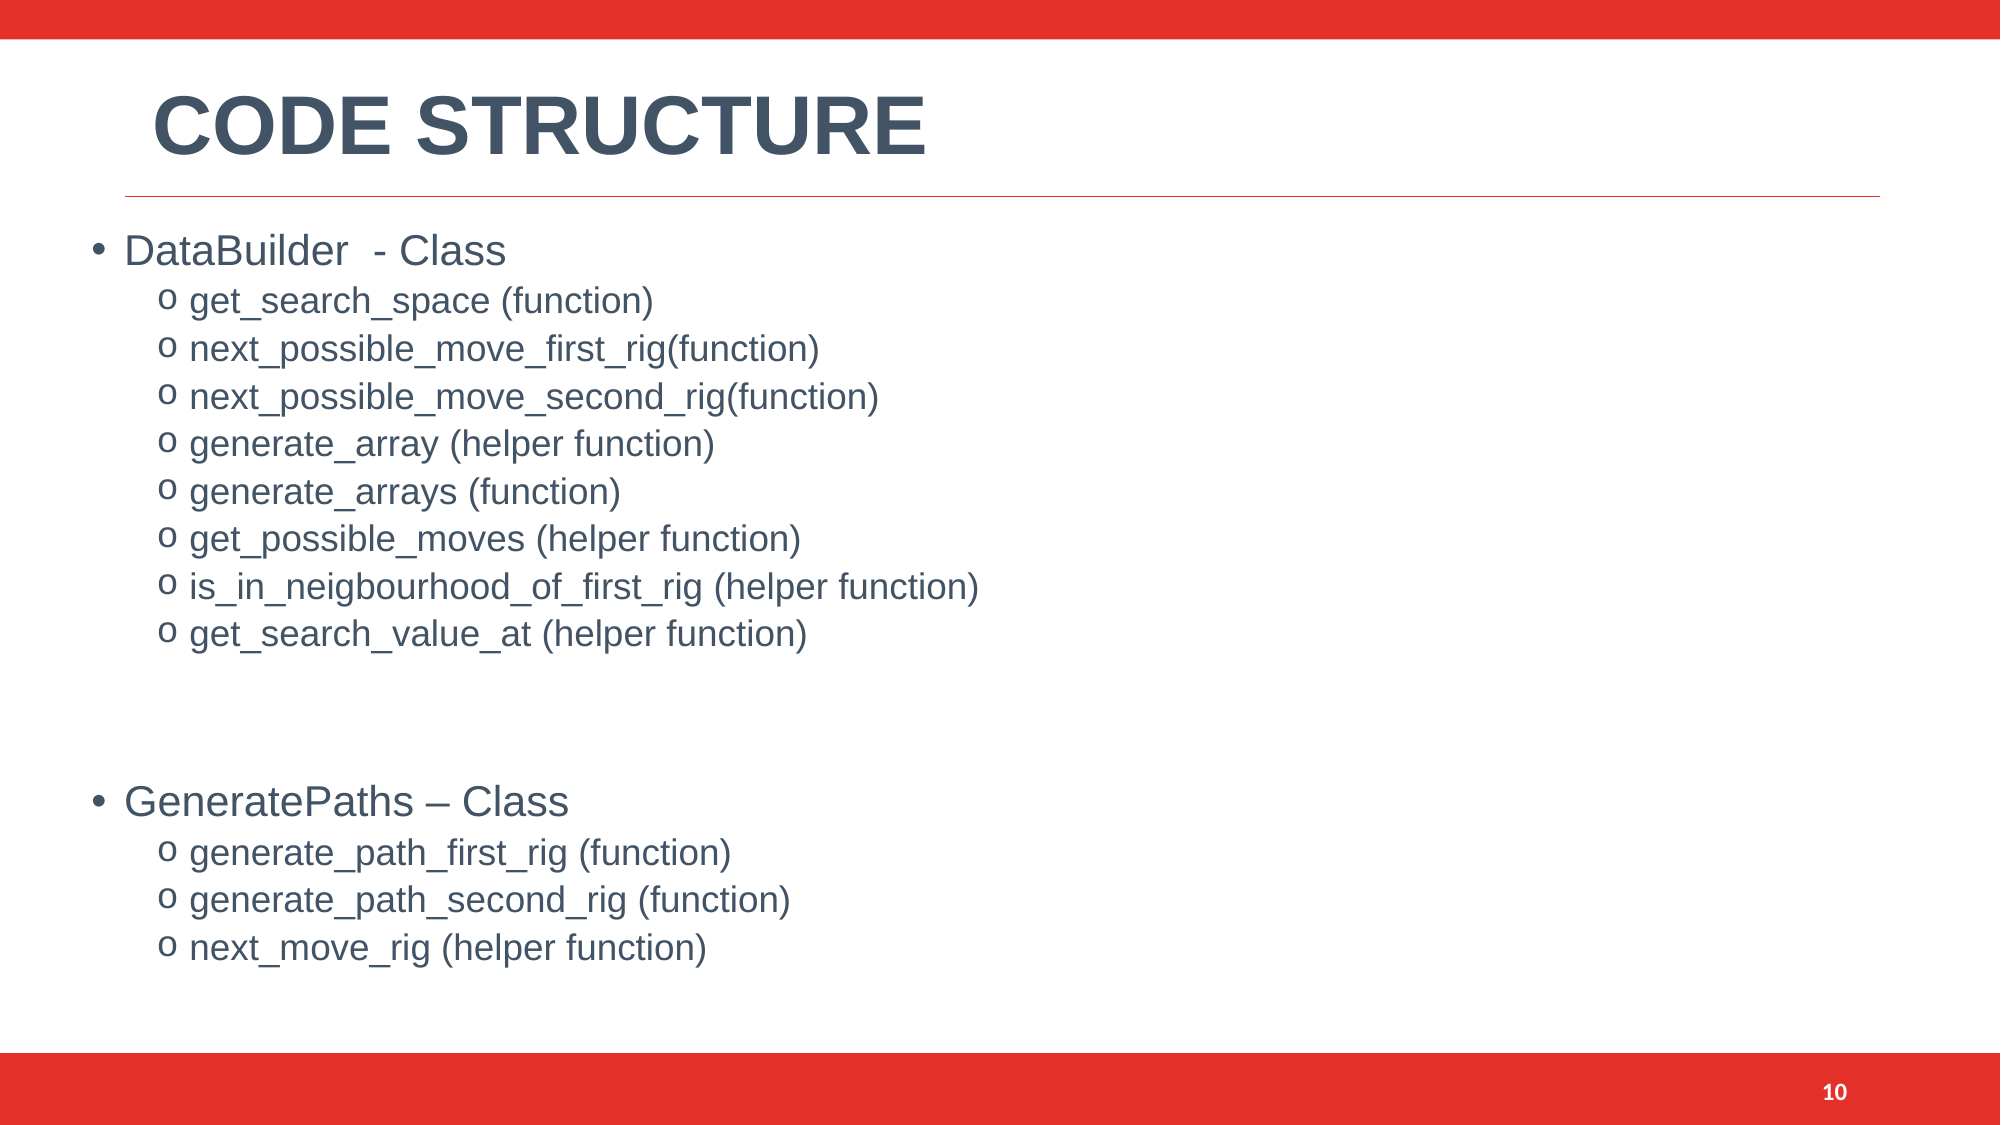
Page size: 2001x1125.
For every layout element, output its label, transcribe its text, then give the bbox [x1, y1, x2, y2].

slide_number 10 [1412, 1060, 1863, 1120]
list DataBuilder - Class get_search_space (function) next_possible_move_first_rig(function) next_possible_move_second_rig(function) generate_array (helper function) generate_arrays (function) get_possible_moves (helper function) is_in_neigbourhood_of_first_rig (helper function) get_search_value_at (helper function) GeneratePaths – Class generate_path_first_rig (function) generate_path_second_rig (function) next_move_rig (helper function) [76, 220, 1863, 982]
title Code Structure [137, 59, 1863, 195]
